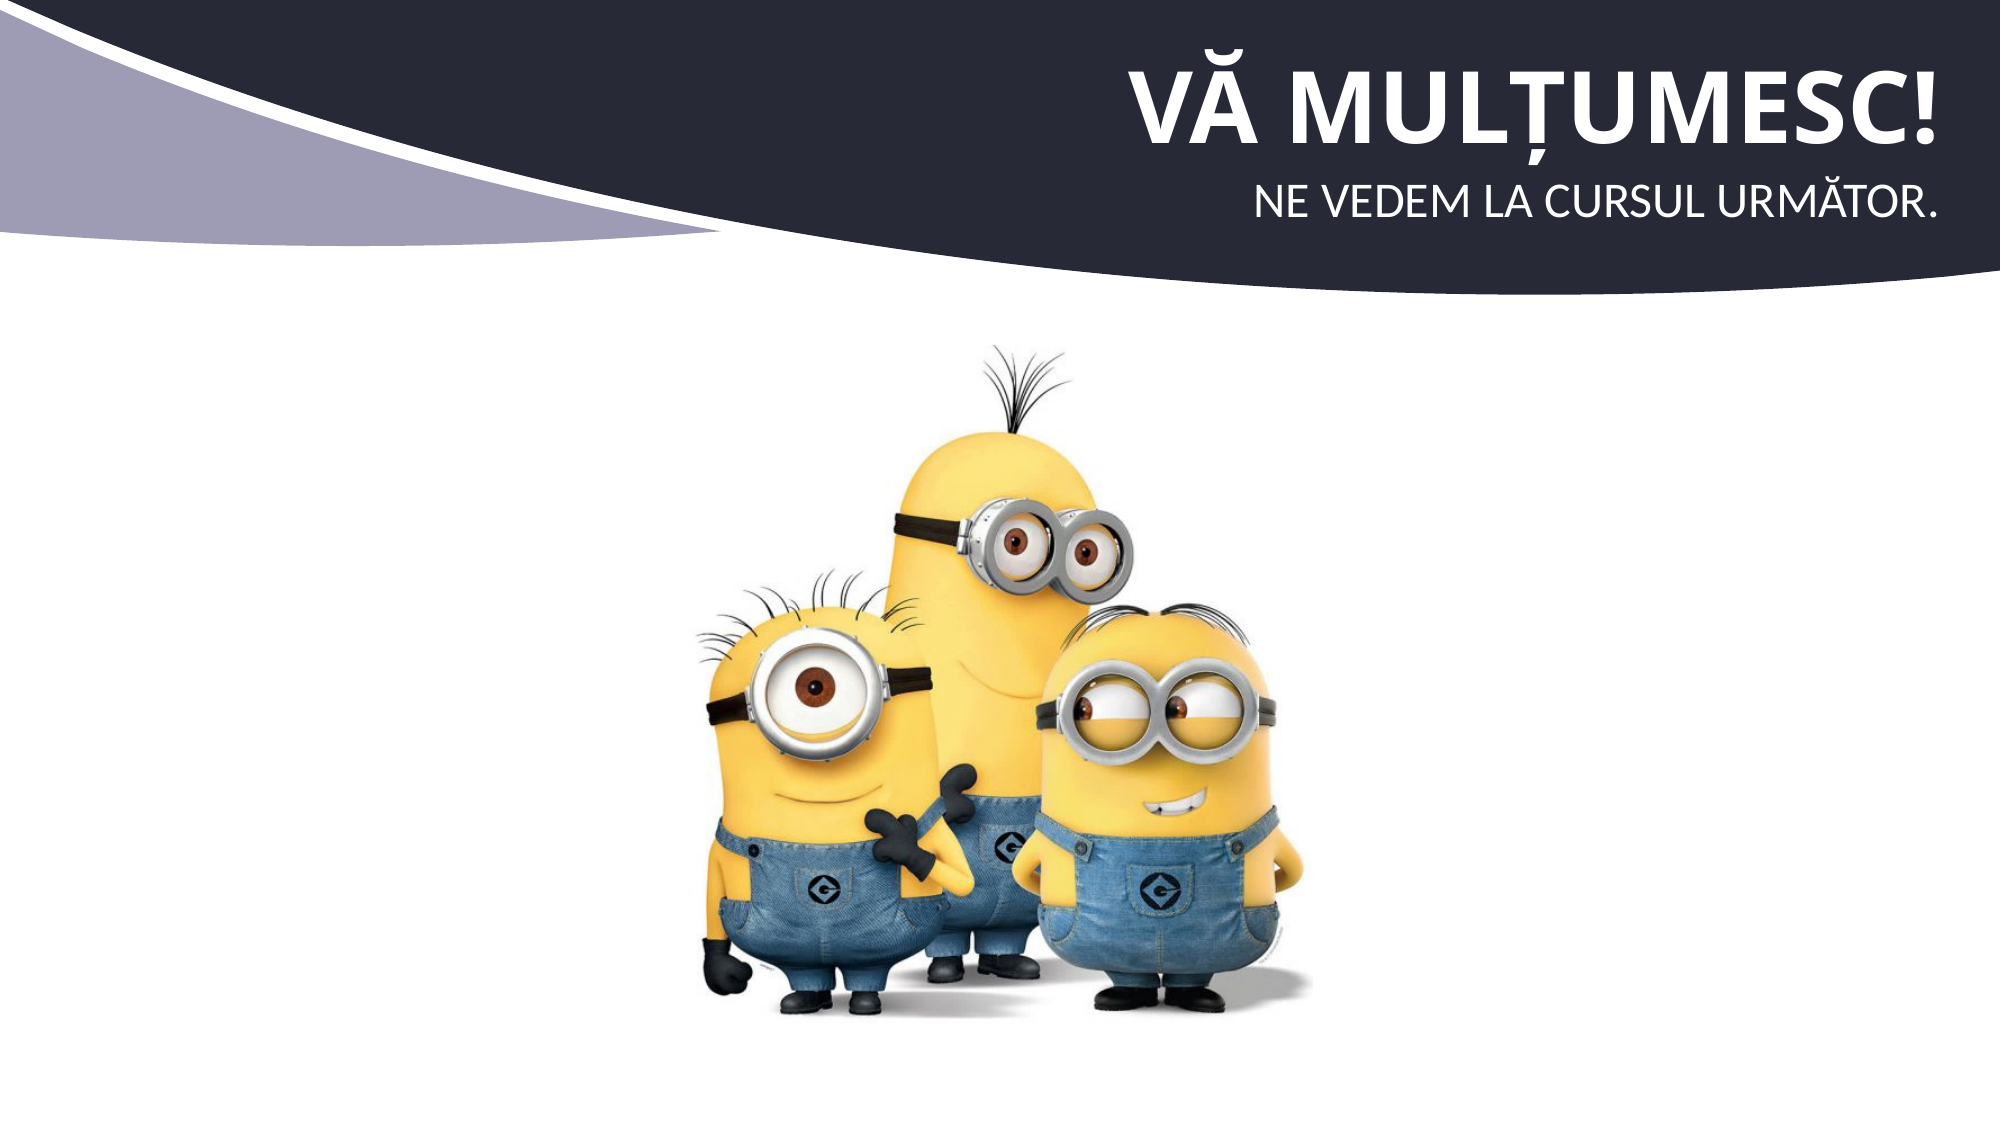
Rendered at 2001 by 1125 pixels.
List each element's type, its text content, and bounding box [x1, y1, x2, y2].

title Vă mulțumesc! [137, 2, 2000, 220]
picture [686, 344, 1314, 1031]
subtitle Ne vedem la cursul următor. [500, 167, 2000, 285]
